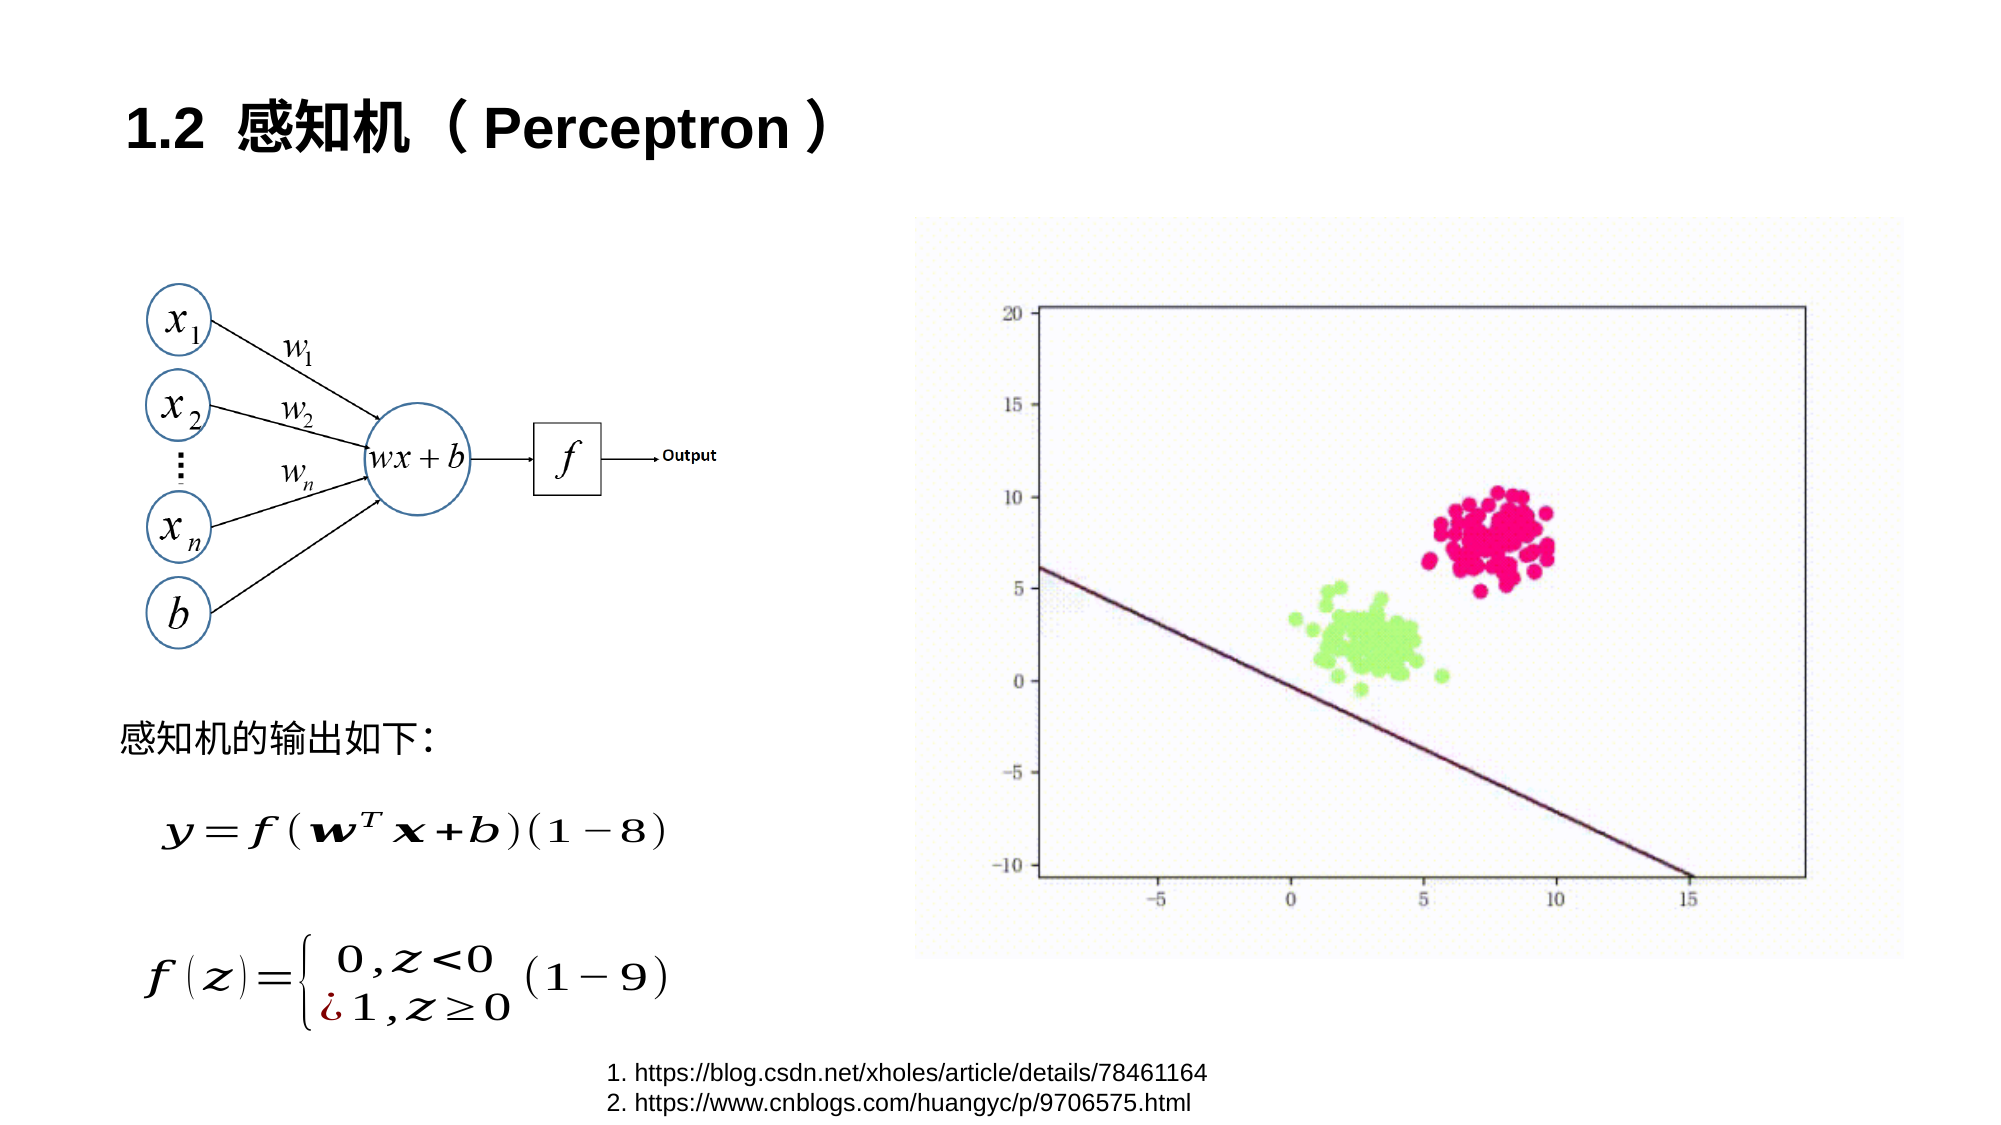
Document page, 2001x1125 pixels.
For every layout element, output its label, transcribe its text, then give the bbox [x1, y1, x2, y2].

picture [68, 262, 799, 655]
picture [915, 217, 1904, 959]
text_box 1. https://blog.csdn.net/xholes/article/details/78461164 2. https://www.cnblogs.com/huangyc/p/9706575.html [591, 1048, 1240, 1124]
title 1.2 感知机（Perceptron） [109, 0, 1890, 169]
text_box 感知机的输出如下： [104, 707, 454, 768]
